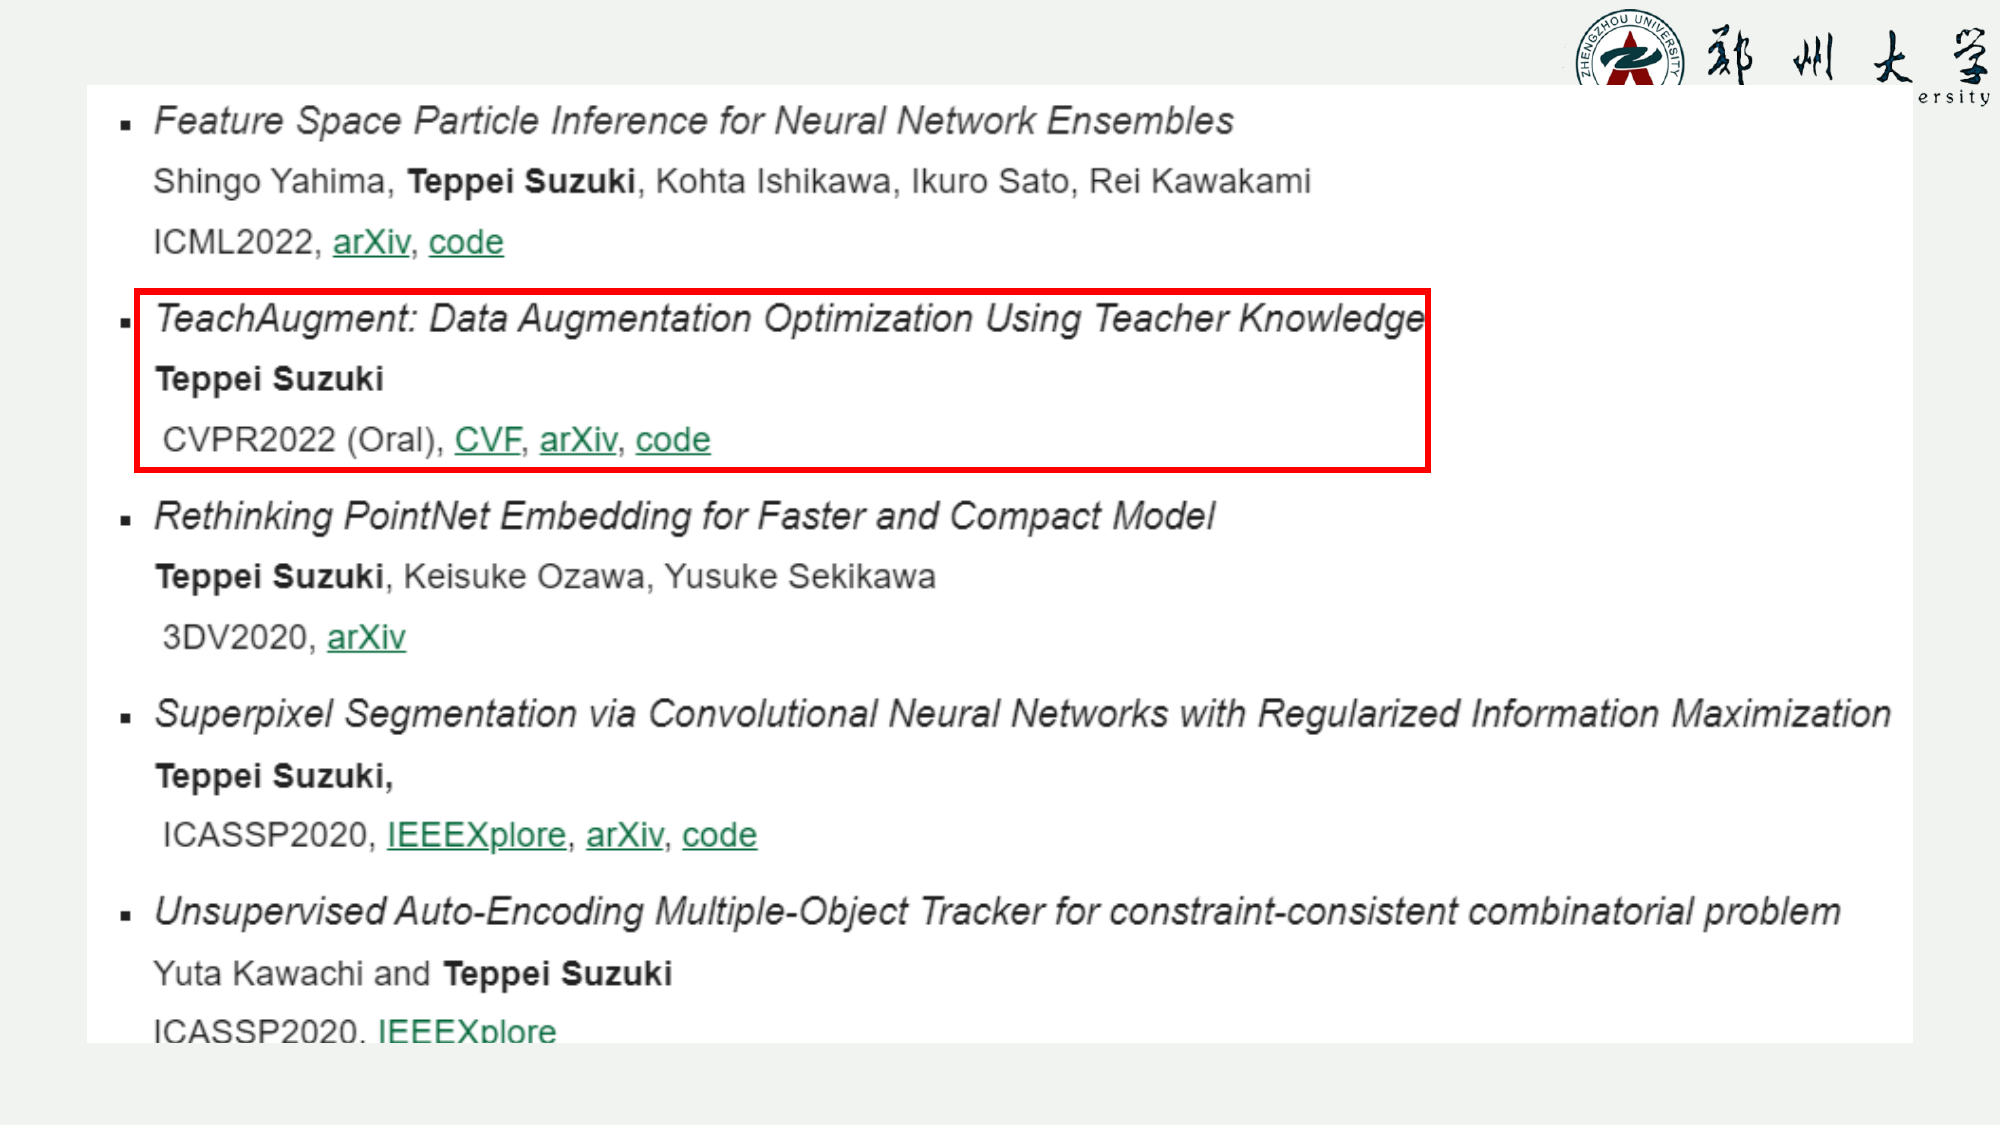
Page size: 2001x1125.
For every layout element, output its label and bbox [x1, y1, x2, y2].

picture [87, 0, 2001, 1043]
